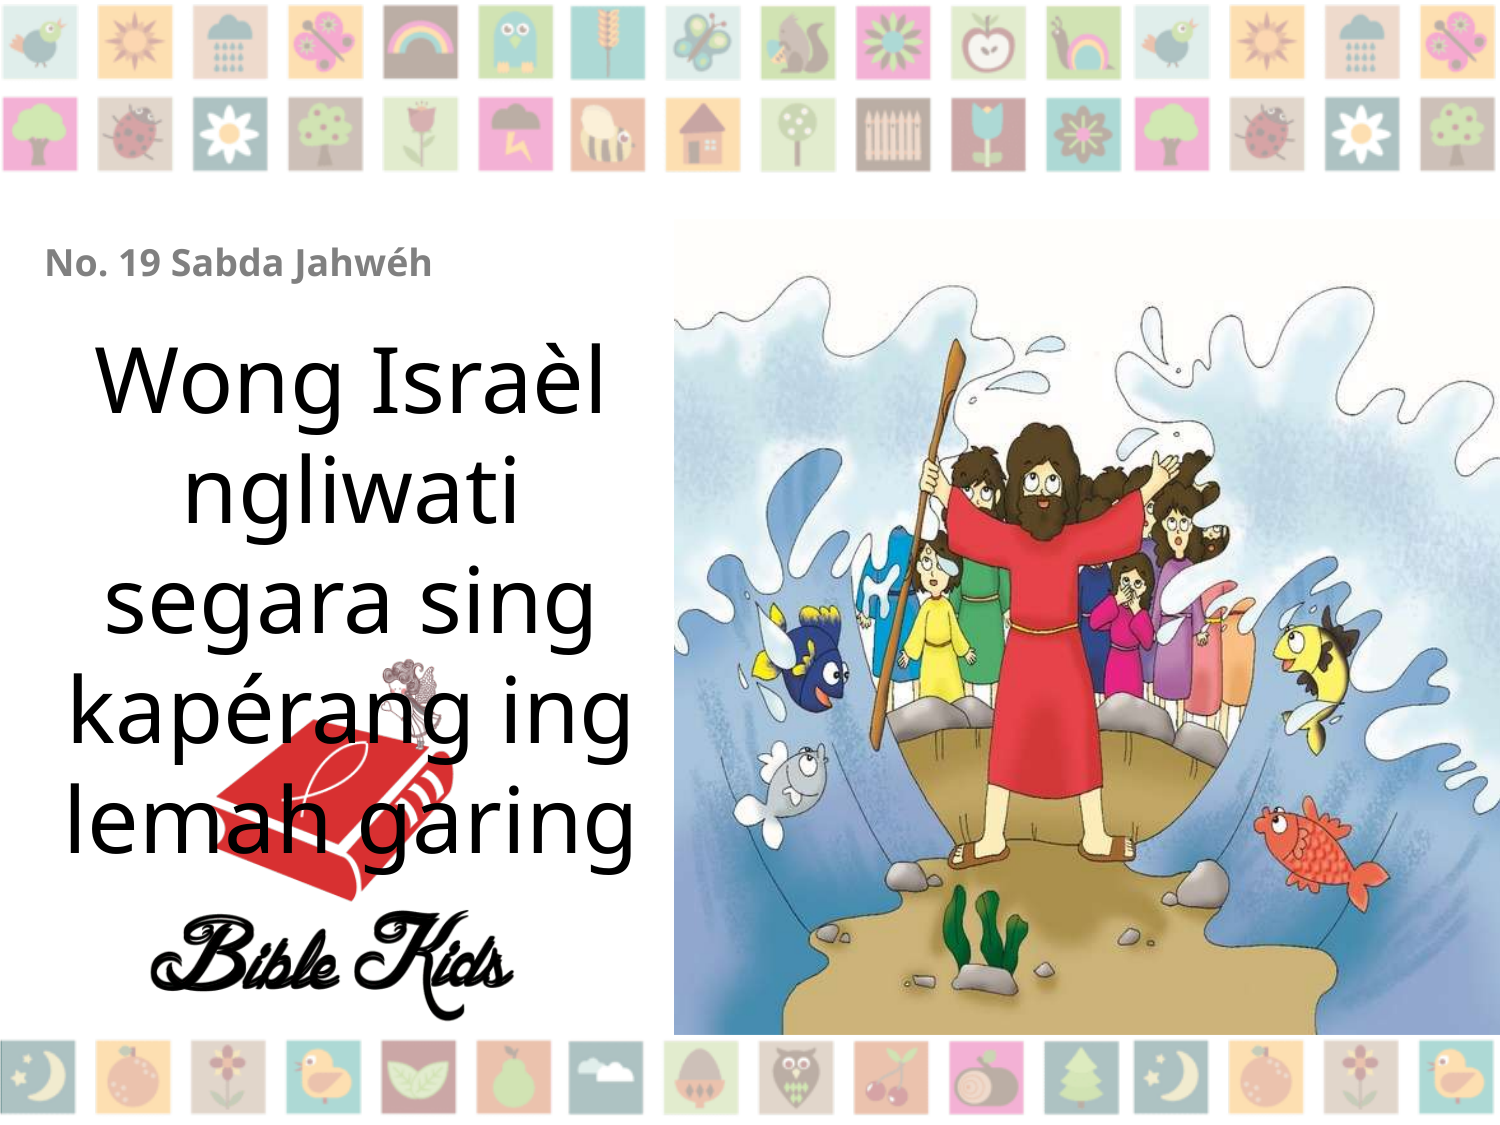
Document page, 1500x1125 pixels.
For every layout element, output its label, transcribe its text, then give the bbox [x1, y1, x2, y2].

text_box Wong Israèl ngliwati segara sing kapérang ing lemah garing [29, 314, 668, 879]
picture [674, 219, 1500, 1028]
text_box No. 19 Sabda Jahwéh [29, 231, 514, 292]
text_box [0, 1028, 1500, 1118]
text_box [0, 3, 1500, 181]
picture [125, 621, 552, 1050]
